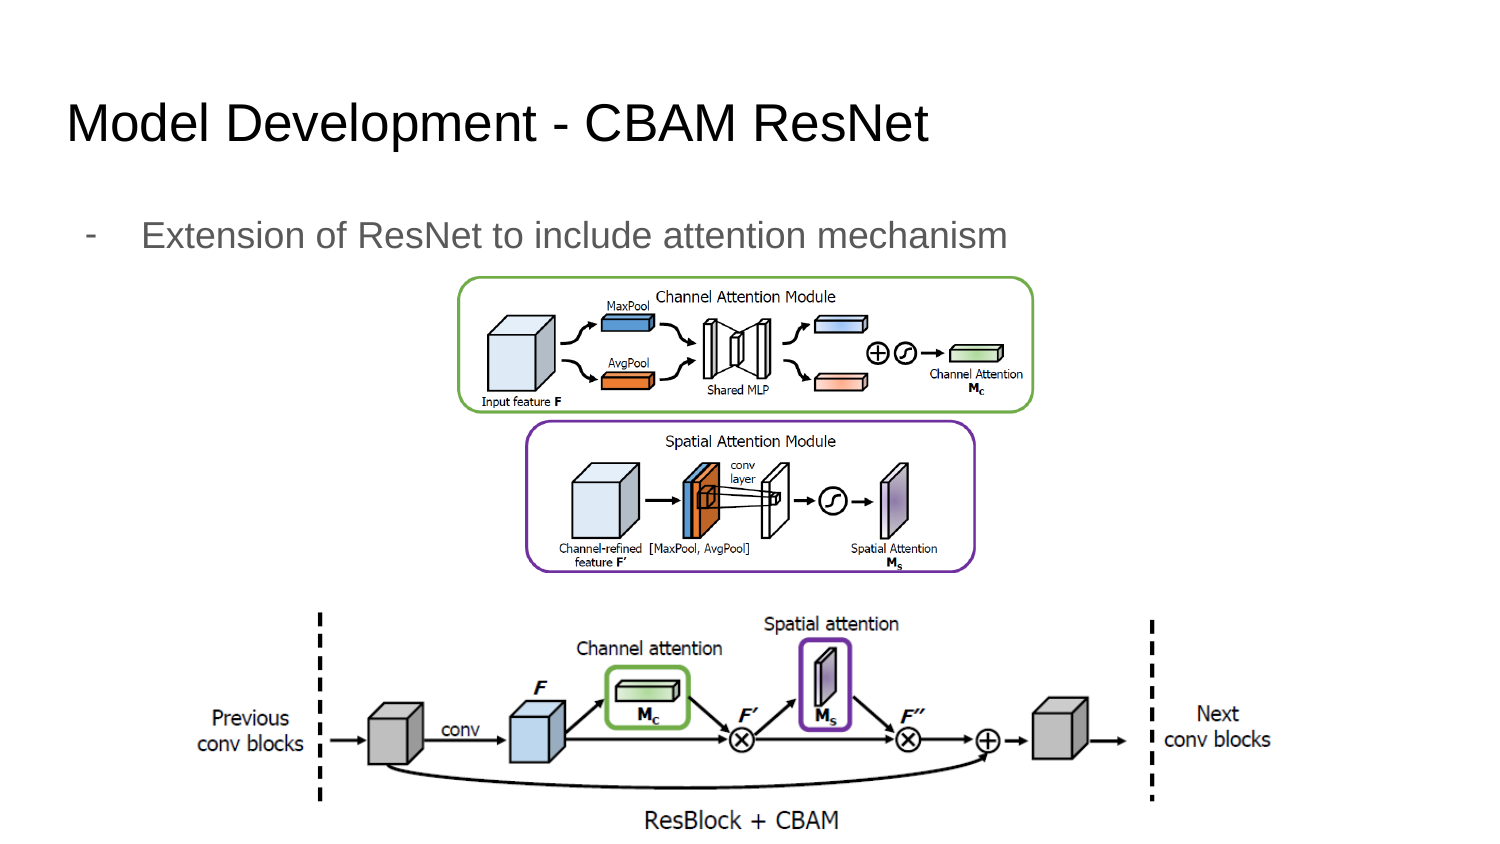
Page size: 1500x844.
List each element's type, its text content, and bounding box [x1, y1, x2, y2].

list Extension of ResNet to include attention mechanism [51, 189, 1449, 750]
picture [155, 260, 1345, 844]
title Model Development - CBAM ResNet [51, 72, 1449, 167]
